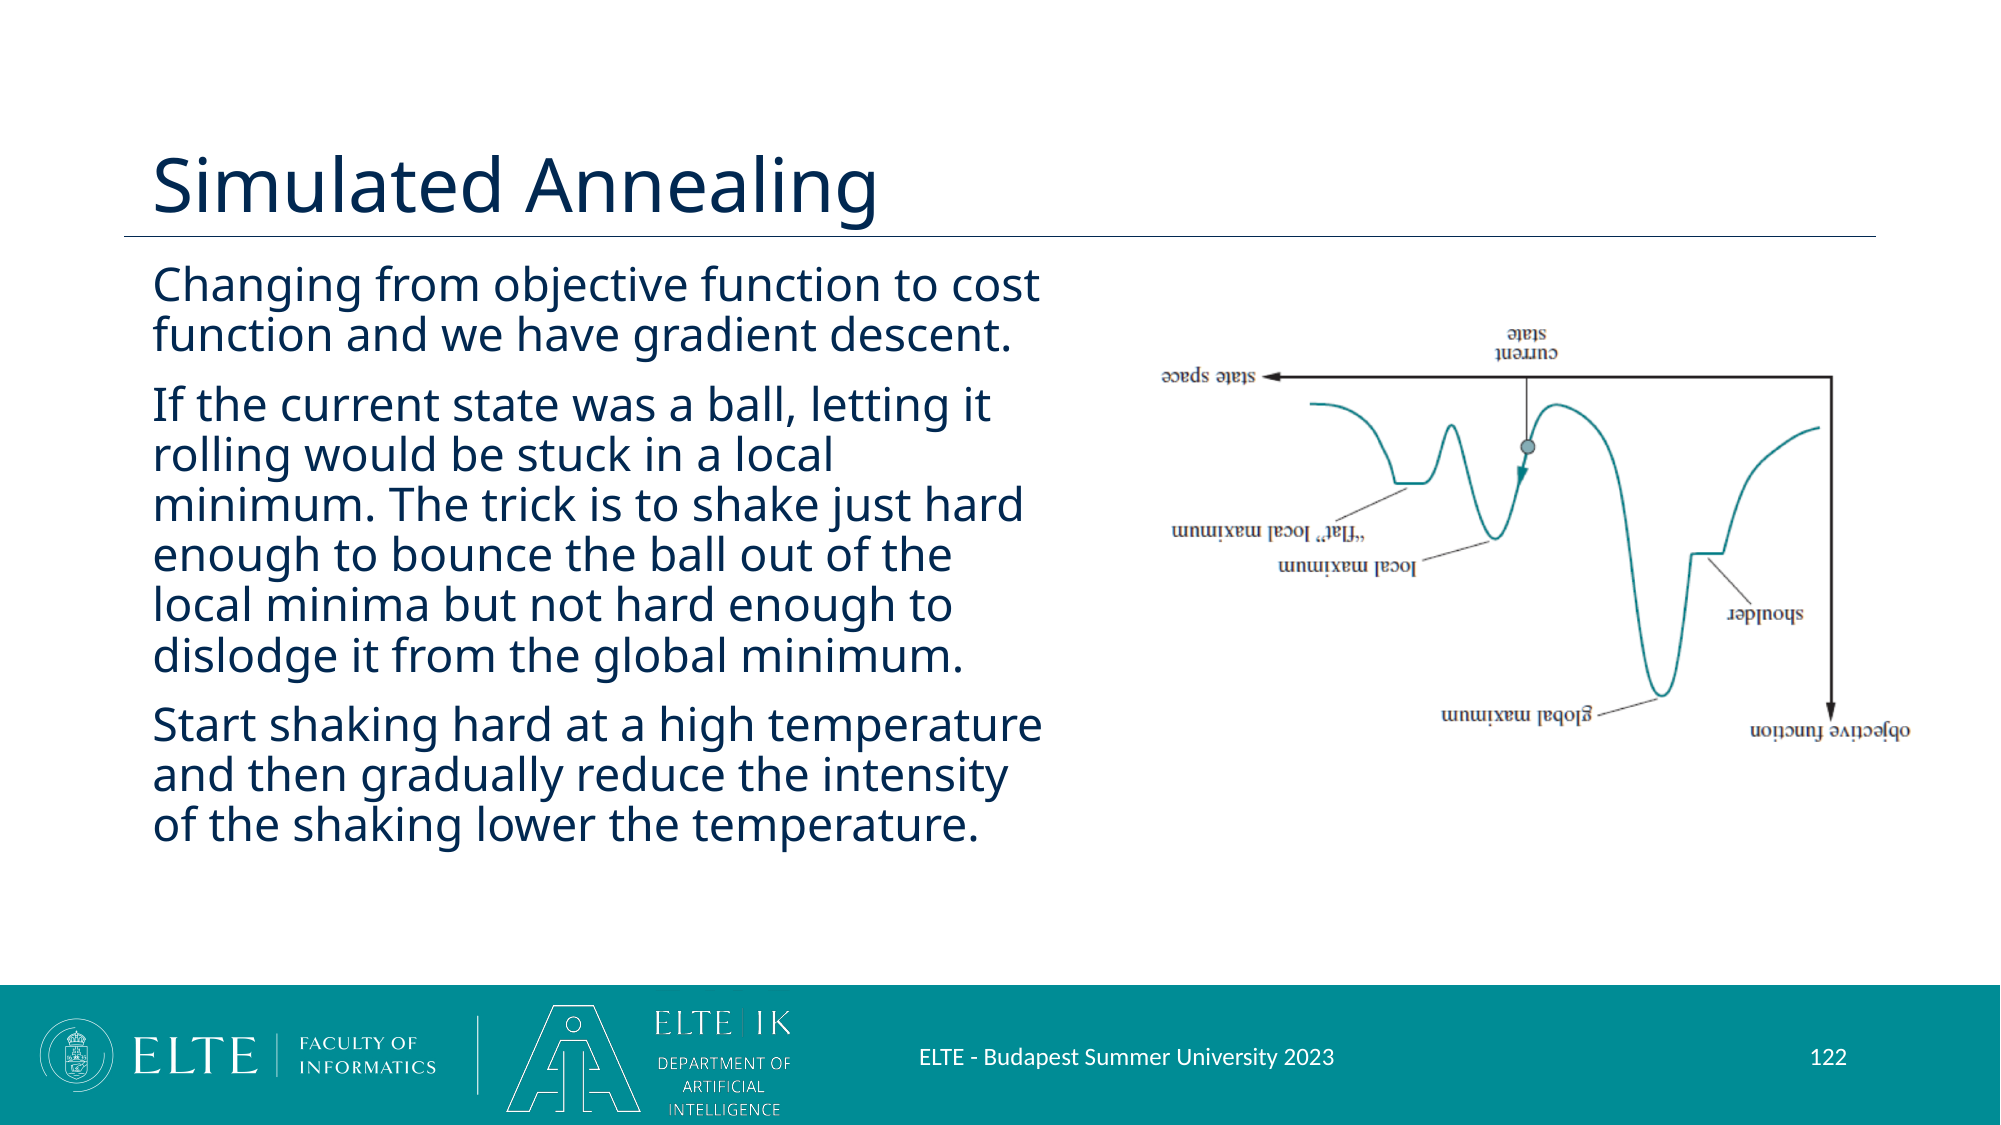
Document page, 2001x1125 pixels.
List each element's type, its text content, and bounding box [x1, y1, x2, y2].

slide_number 122 [1563, 1026, 1863, 1085]
list Changing from objective function to cost function and we have gradient descent. If the current state was a ball, letting it rolling would be stuck in a local minimum. The trick is to shake just hard enough to bounce the ball out of the local minima but not hard enough to dislodge it from the global minimum. Start shaking hard at a high temperature and then gradually reduce the intensity of the shaking lower the temperature. [137, 254, 1068, 877]
picture [0, 985, 2000, 1125]
title Simulated Annealing [137, 59, 1863, 237]
footer ELTE - Budapest Summer University 2023 [790, 1025, 1465, 1085]
picture [1067, 309, 1946, 753]
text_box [504, 990, 790, 1120]
